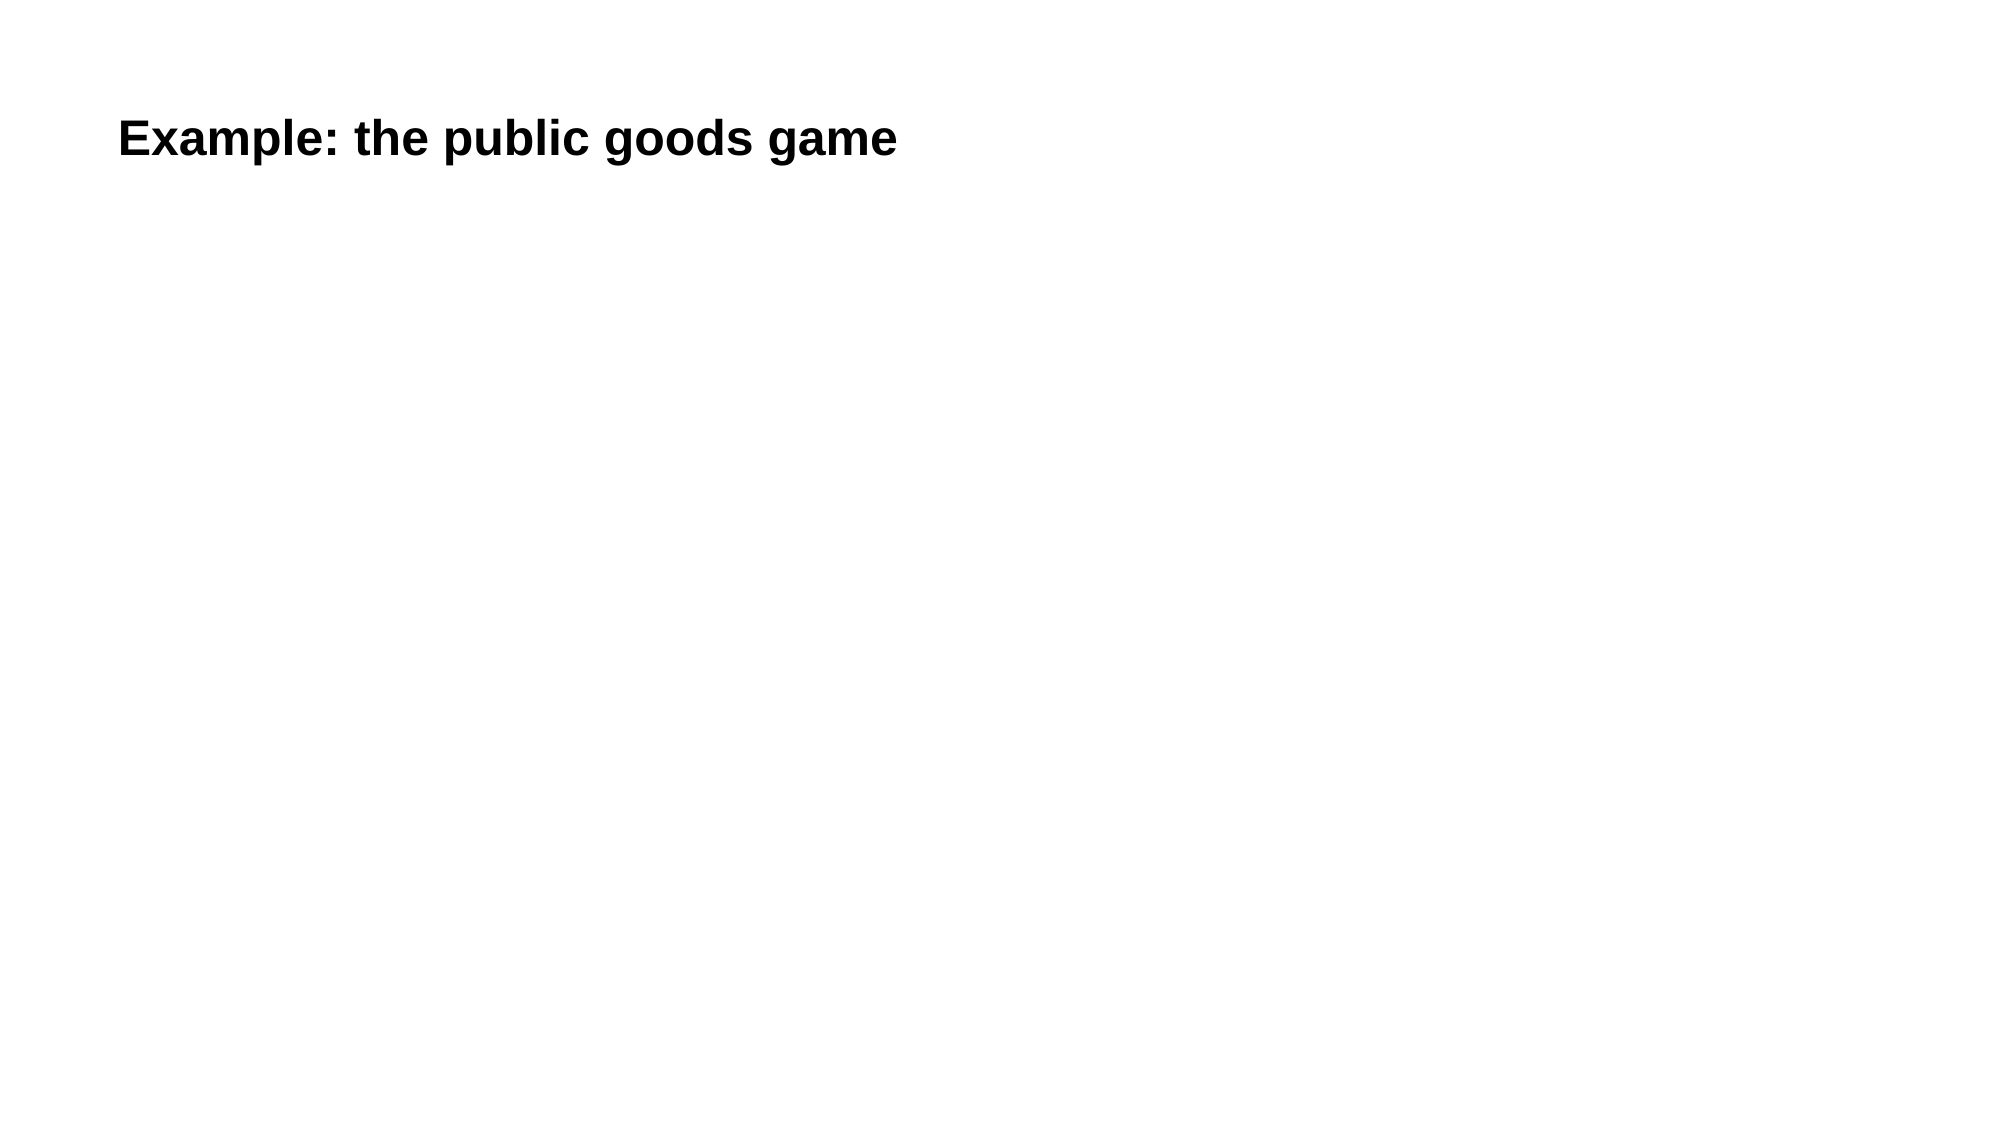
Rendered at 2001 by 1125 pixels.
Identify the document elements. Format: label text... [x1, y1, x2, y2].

title Example: the public goods game [102, 96, 1797, 174]
